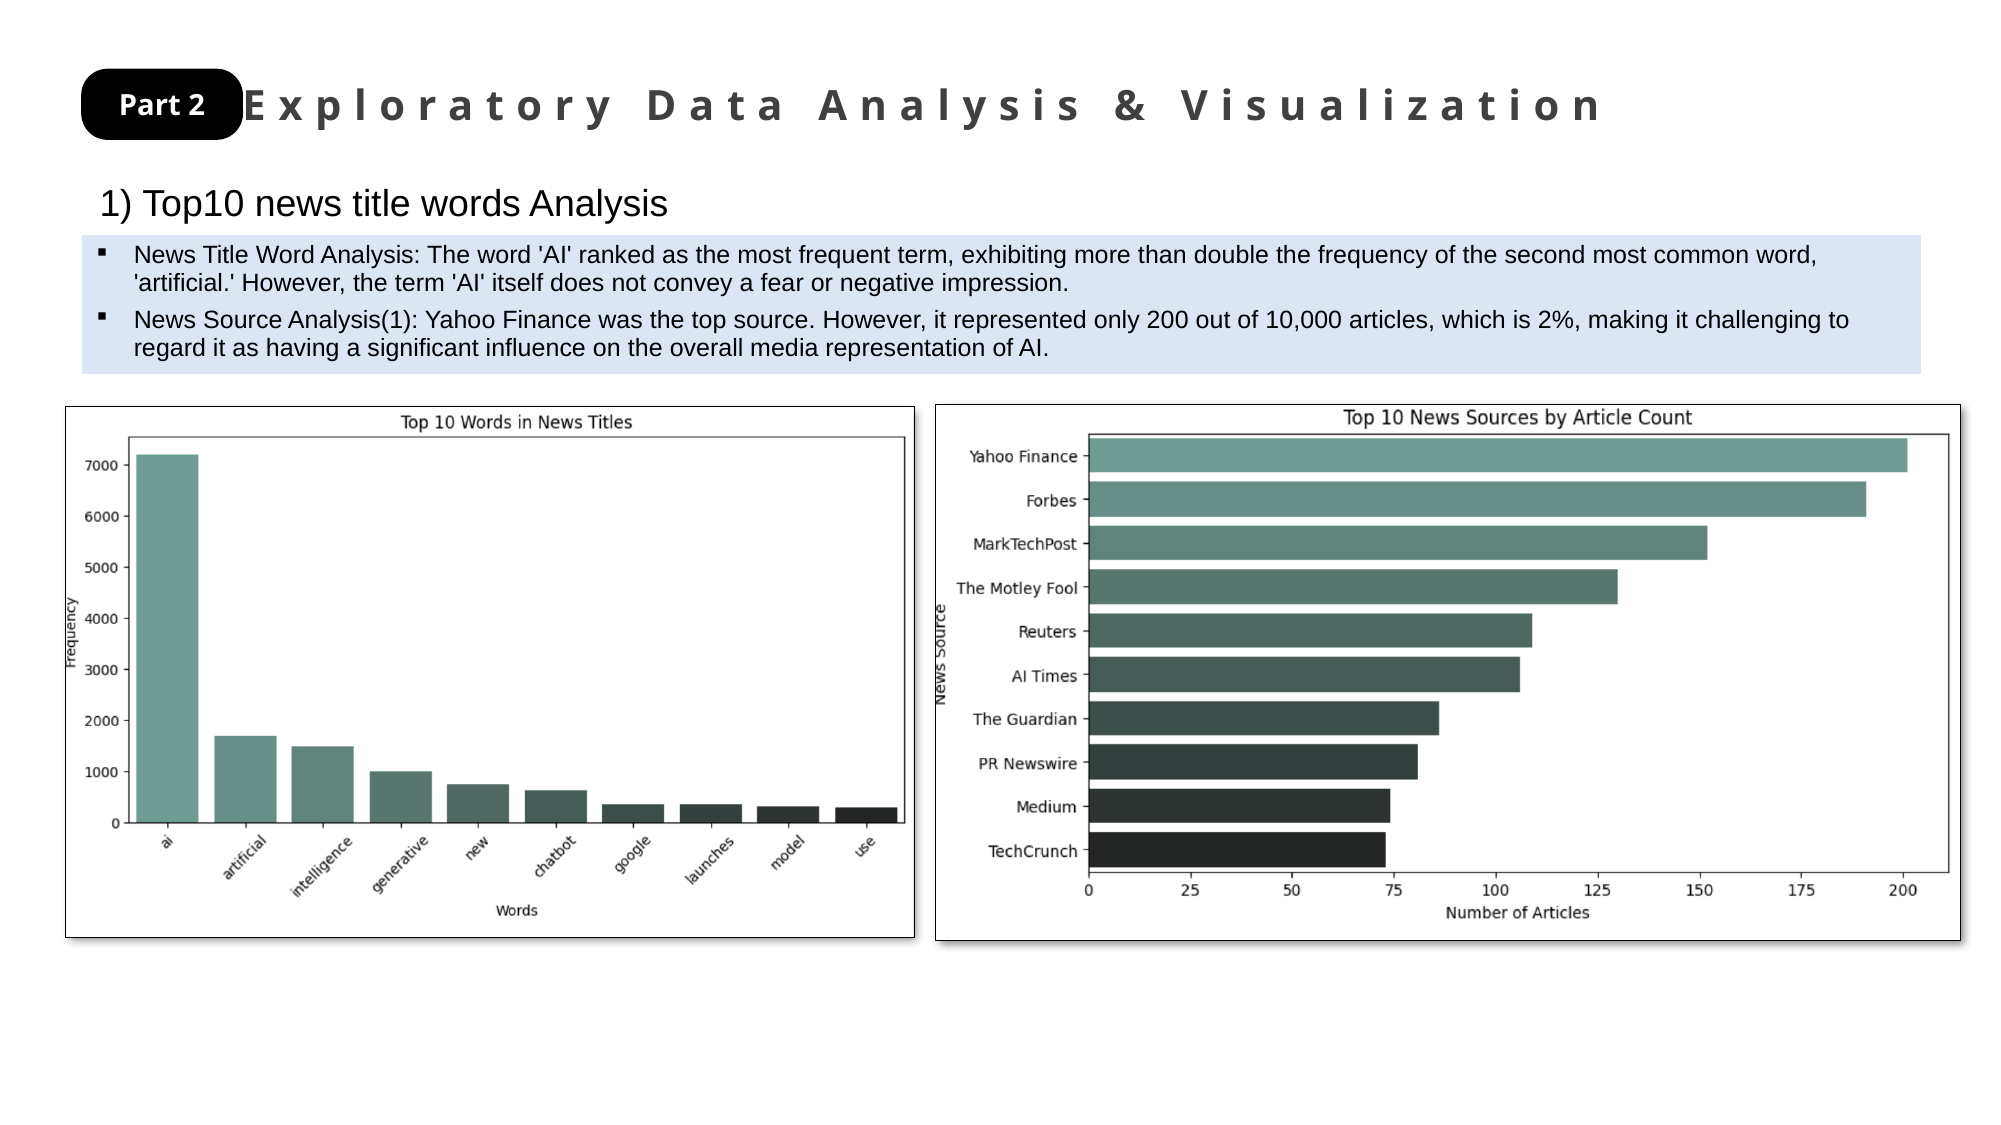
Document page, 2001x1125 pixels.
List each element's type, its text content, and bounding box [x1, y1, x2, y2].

picture [65, 406, 914, 938]
picture [935, 404, 1961, 941]
table_header News Title Word Analysis: The word 'AI' ranked as the most frequent term, exhibiting more than double the frequency of the second most common word, 'artificial.' However, the term 'AI' itself does not convey a fear or negative impression. News Source Analysis(1): Yahoo Finance was the top source. However, it represented only 200 out of 10,000 articles, which is 2%, making it challenging to regard it as having a significant influence on the overall media representation of AI. [82, 235, 1921, 374]
text_box [80, 67, 231, 141]
text_box Exploratory Data Analysis & Visualization [227, 71, 1615, 137]
text_box 1) Top10 news title words Analysis [84, 171, 684, 231]
text_box Part 2 [104, 79, 221, 129]
